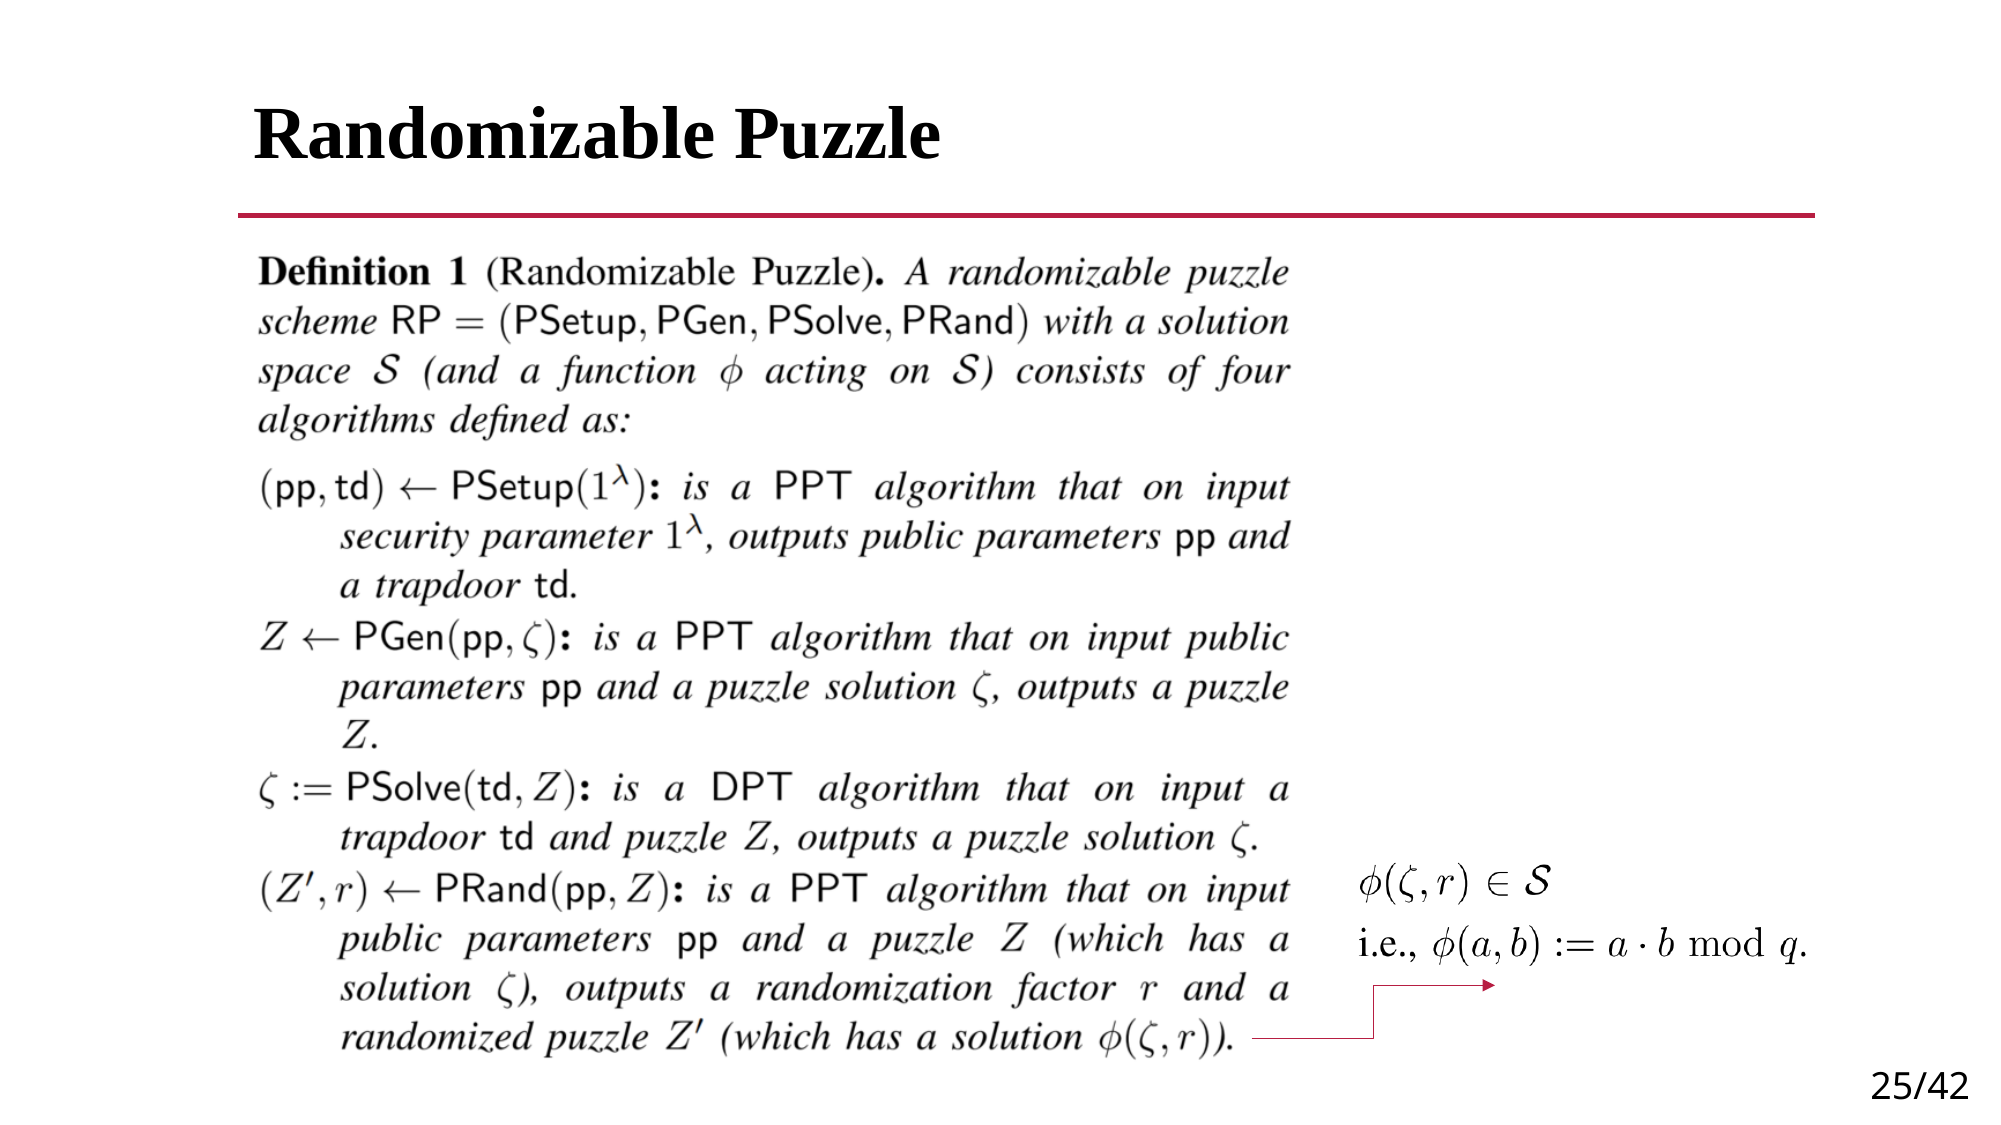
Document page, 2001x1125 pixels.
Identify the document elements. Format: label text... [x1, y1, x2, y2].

picture [1352, 854, 1556, 905]
picture [1352, 923, 1814, 966]
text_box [1251, 985, 1496, 1039]
picture [237, 243, 1301, 1068]
title Randomizable Puzzle [238, 86, 1814, 259]
